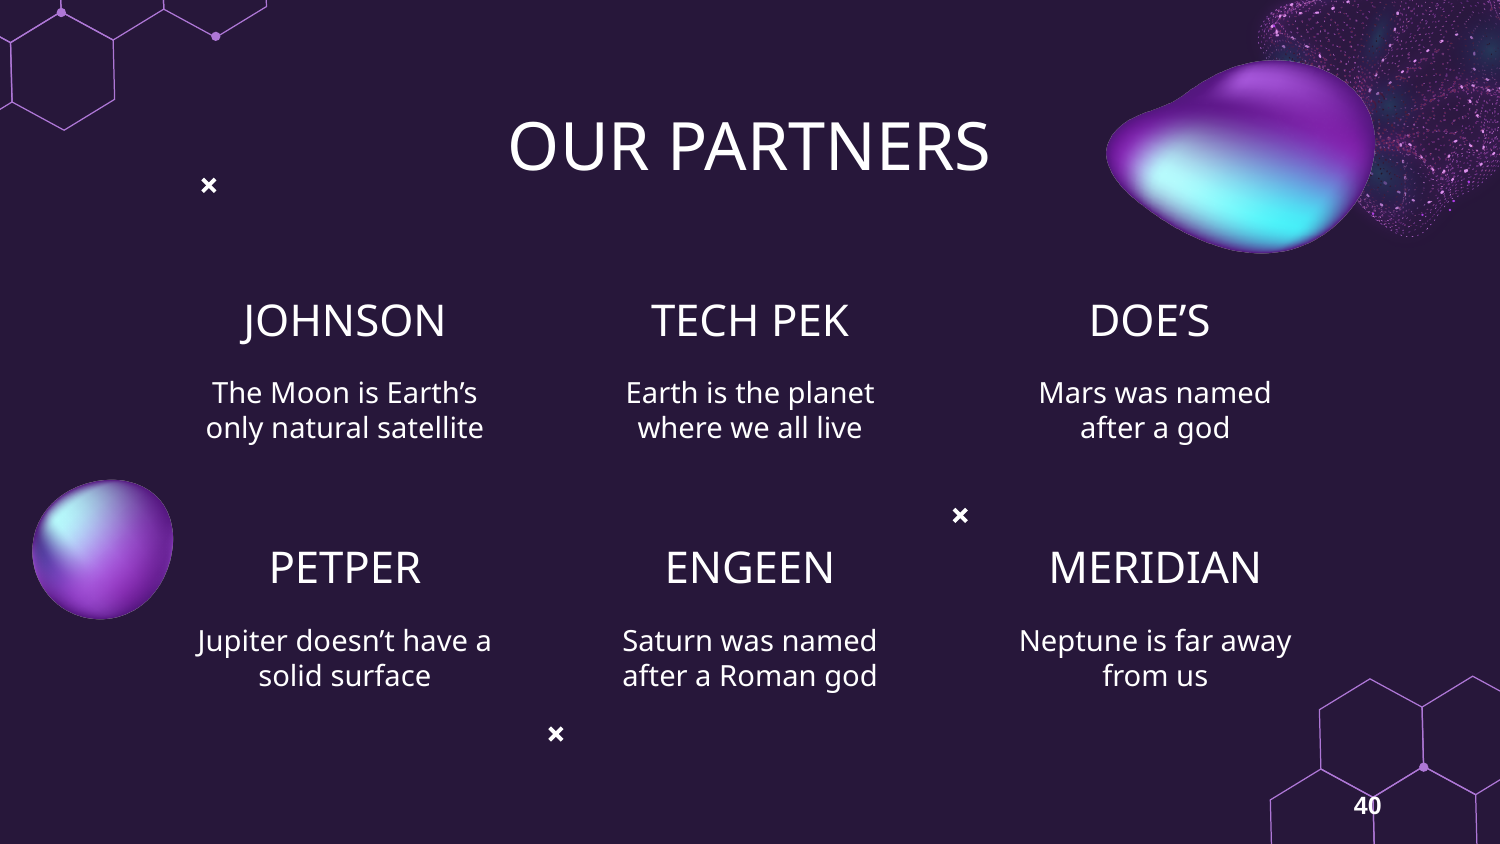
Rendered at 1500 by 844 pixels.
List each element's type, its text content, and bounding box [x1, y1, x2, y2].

picture [1080, 0, 1500, 309]
title OUR PARTNERS [118, 88, 1115, 183]
subtitle TECH PEK [587, 284, 913, 360]
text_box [202, 178, 216, 192]
subtitle The Moon is Earth’s only natural satellite [182, 360, 508, 440]
subtitle MERIDIAN [992, 532, 1319, 608]
subtitle PETPER [184, 532, 508, 608]
subtitle Earth is the planet where we all live [587, 359, 914, 440]
picture [7, 453, 203, 645]
subtitle Jupiter doesn’t have a solid surface [182, 608, 508, 687]
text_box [953, 508, 967, 522]
subtitle ENGEEN [587, 532, 913, 608]
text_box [549, 727, 563, 741]
subtitle Mars was named after a god [992, 360, 1319, 440]
subtitle JOHNSON [182, 284, 508, 360]
subtitle Saturn was named after a Roman god [587, 607, 914, 687]
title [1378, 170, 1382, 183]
subtitle DOE’S [992, 284, 1319, 360]
subtitle Neptune is far away from us [992, 608, 1319, 687]
slide_number 40 [1059, 782, 1397, 828]
